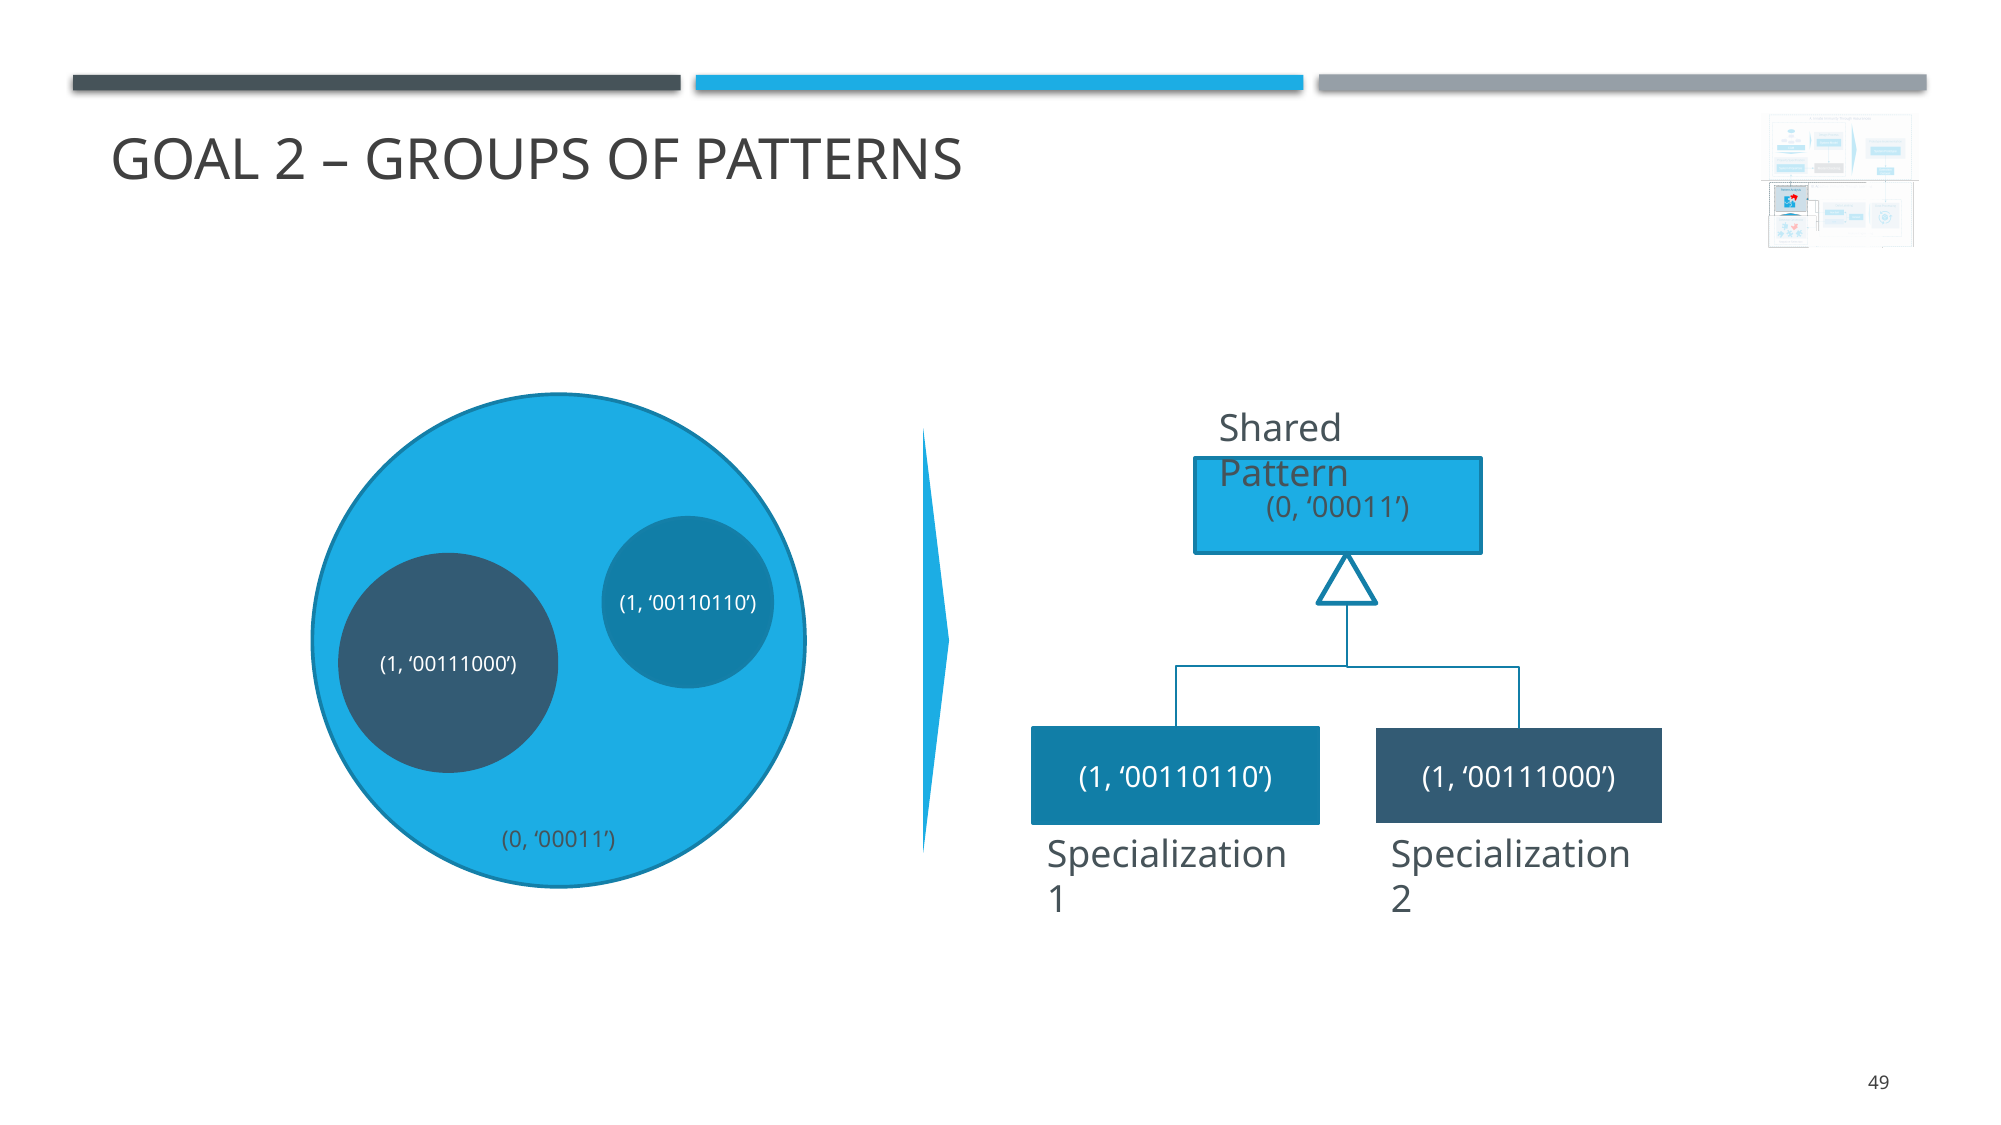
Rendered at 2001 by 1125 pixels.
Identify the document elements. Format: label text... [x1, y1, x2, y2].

text_box [1328, 551, 1366, 606]
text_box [1369, 579, 1496, 753]
text_box (0, ‘00011’) [1193, 456, 1483, 555]
text_box (0, ‘00011’) [393, 761, 724, 915]
text_box Specialization 1 [1032, 822, 1318, 928]
text_box [310, 559, 324, 722]
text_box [330, 552, 566, 774]
text_box Shared Pattern [1204, 396, 1490, 502]
text_box [325, 392, 807, 826]
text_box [597, 517, 779, 688]
text_box [921, 426, 951, 855]
text_box Specialization 2 [1376, 822, 1662, 928]
text_box (1, ‘00110110’) [1031, 726, 1320, 825]
text_box Goal 2 – Groups of patterns [95, 115, 1756, 198]
text_box (1, ‘00111000’) [1374, 726, 1664, 825]
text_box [1198, 579, 1325, 752]
picture [1760, 113, 1919, 248]
slide_number 49 [1732, 1053, 1905, 1114]
